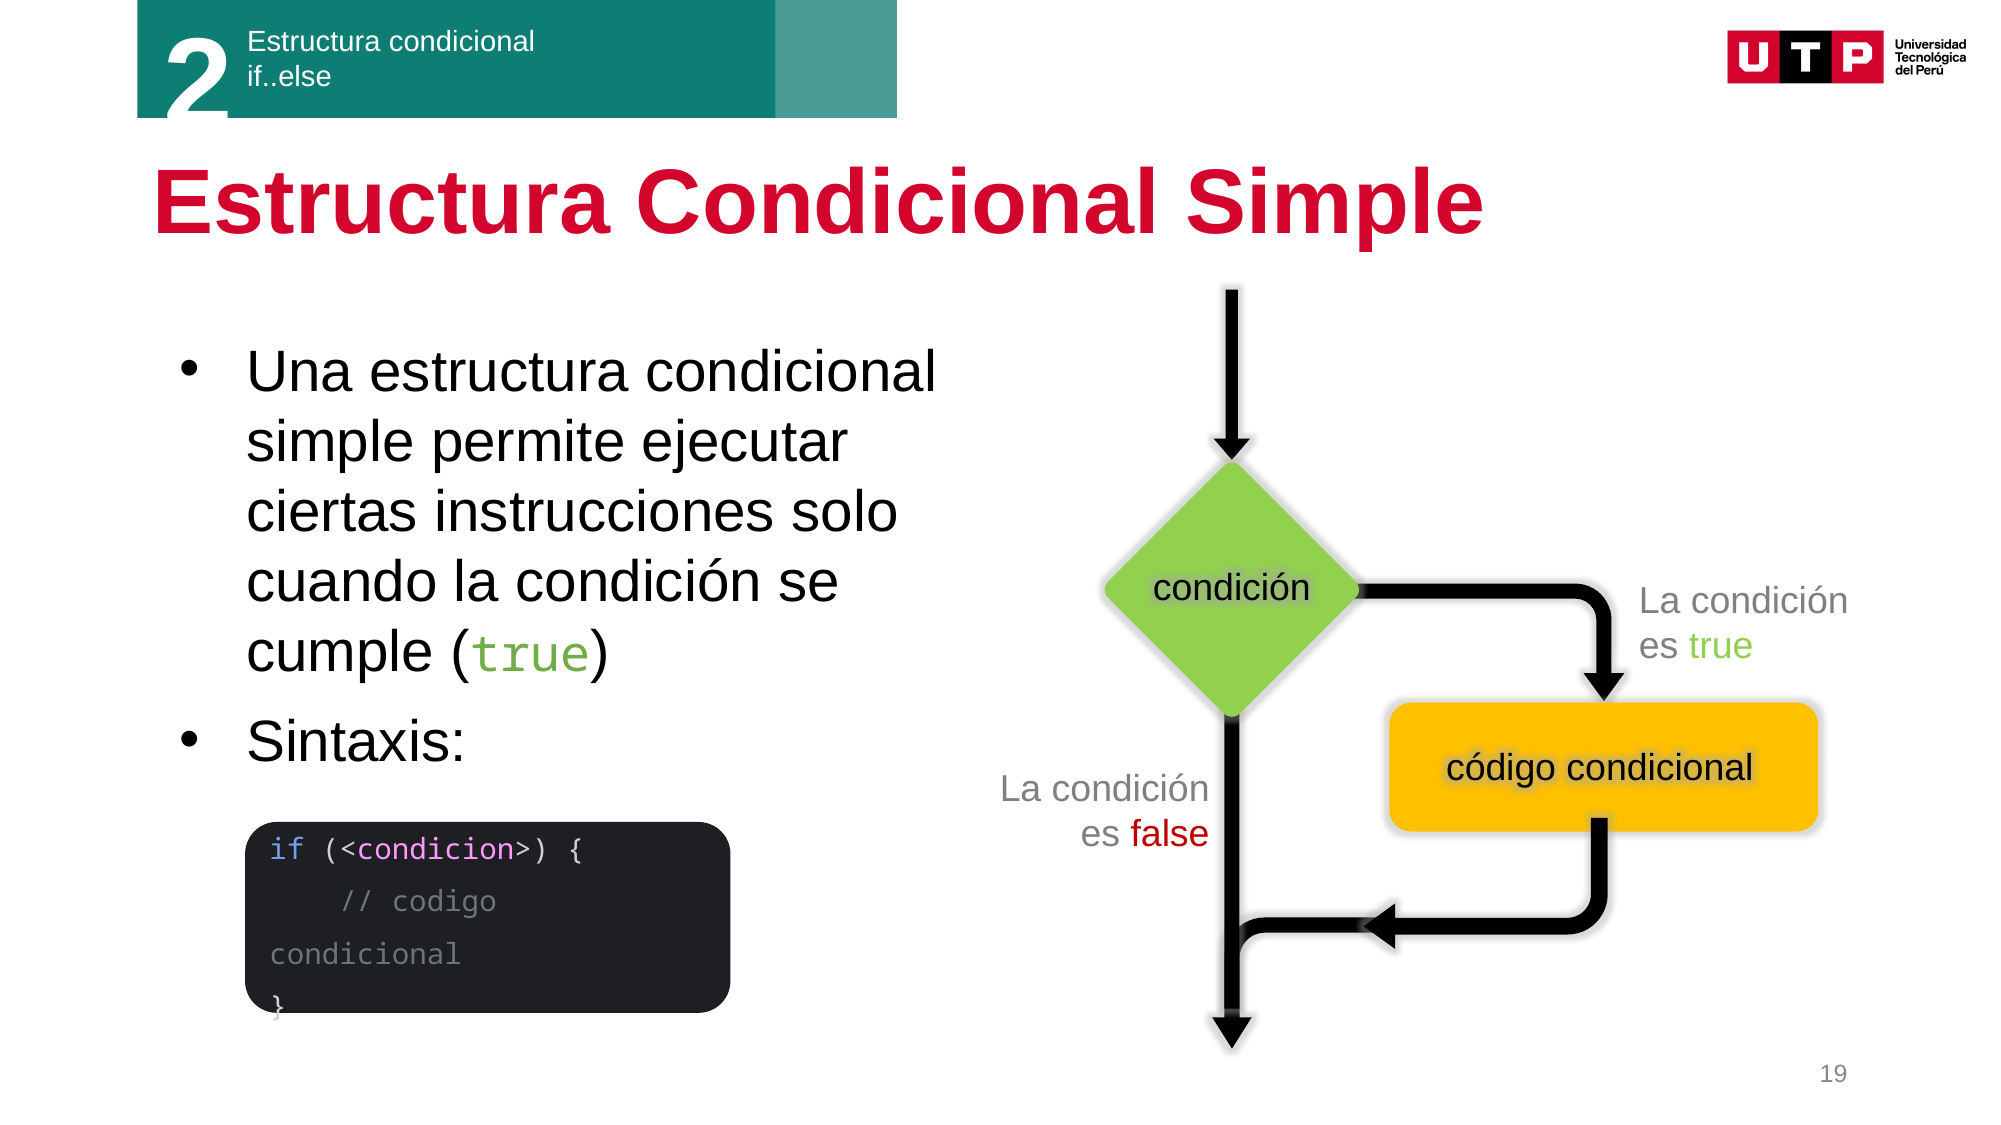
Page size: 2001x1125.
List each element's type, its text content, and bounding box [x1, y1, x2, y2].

slide_number 19 [1412, 1057, 1863, 1103]
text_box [982, 289, 1875, 1049]
picture [1716, 22, 1973, 89]
text_box if (<condicion>) { // codigo condicional } [245, 821, 731, 1013]
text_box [137, 0, 898, 160]
title Estructura Condicional Simple [137, 139, 1863, 269]
list Una estructura condicional simple permite ejecutar ciertas instrucciones solo cuando la condición se cumple (true) Sintaxis: [156, 325, 977, 1043]
